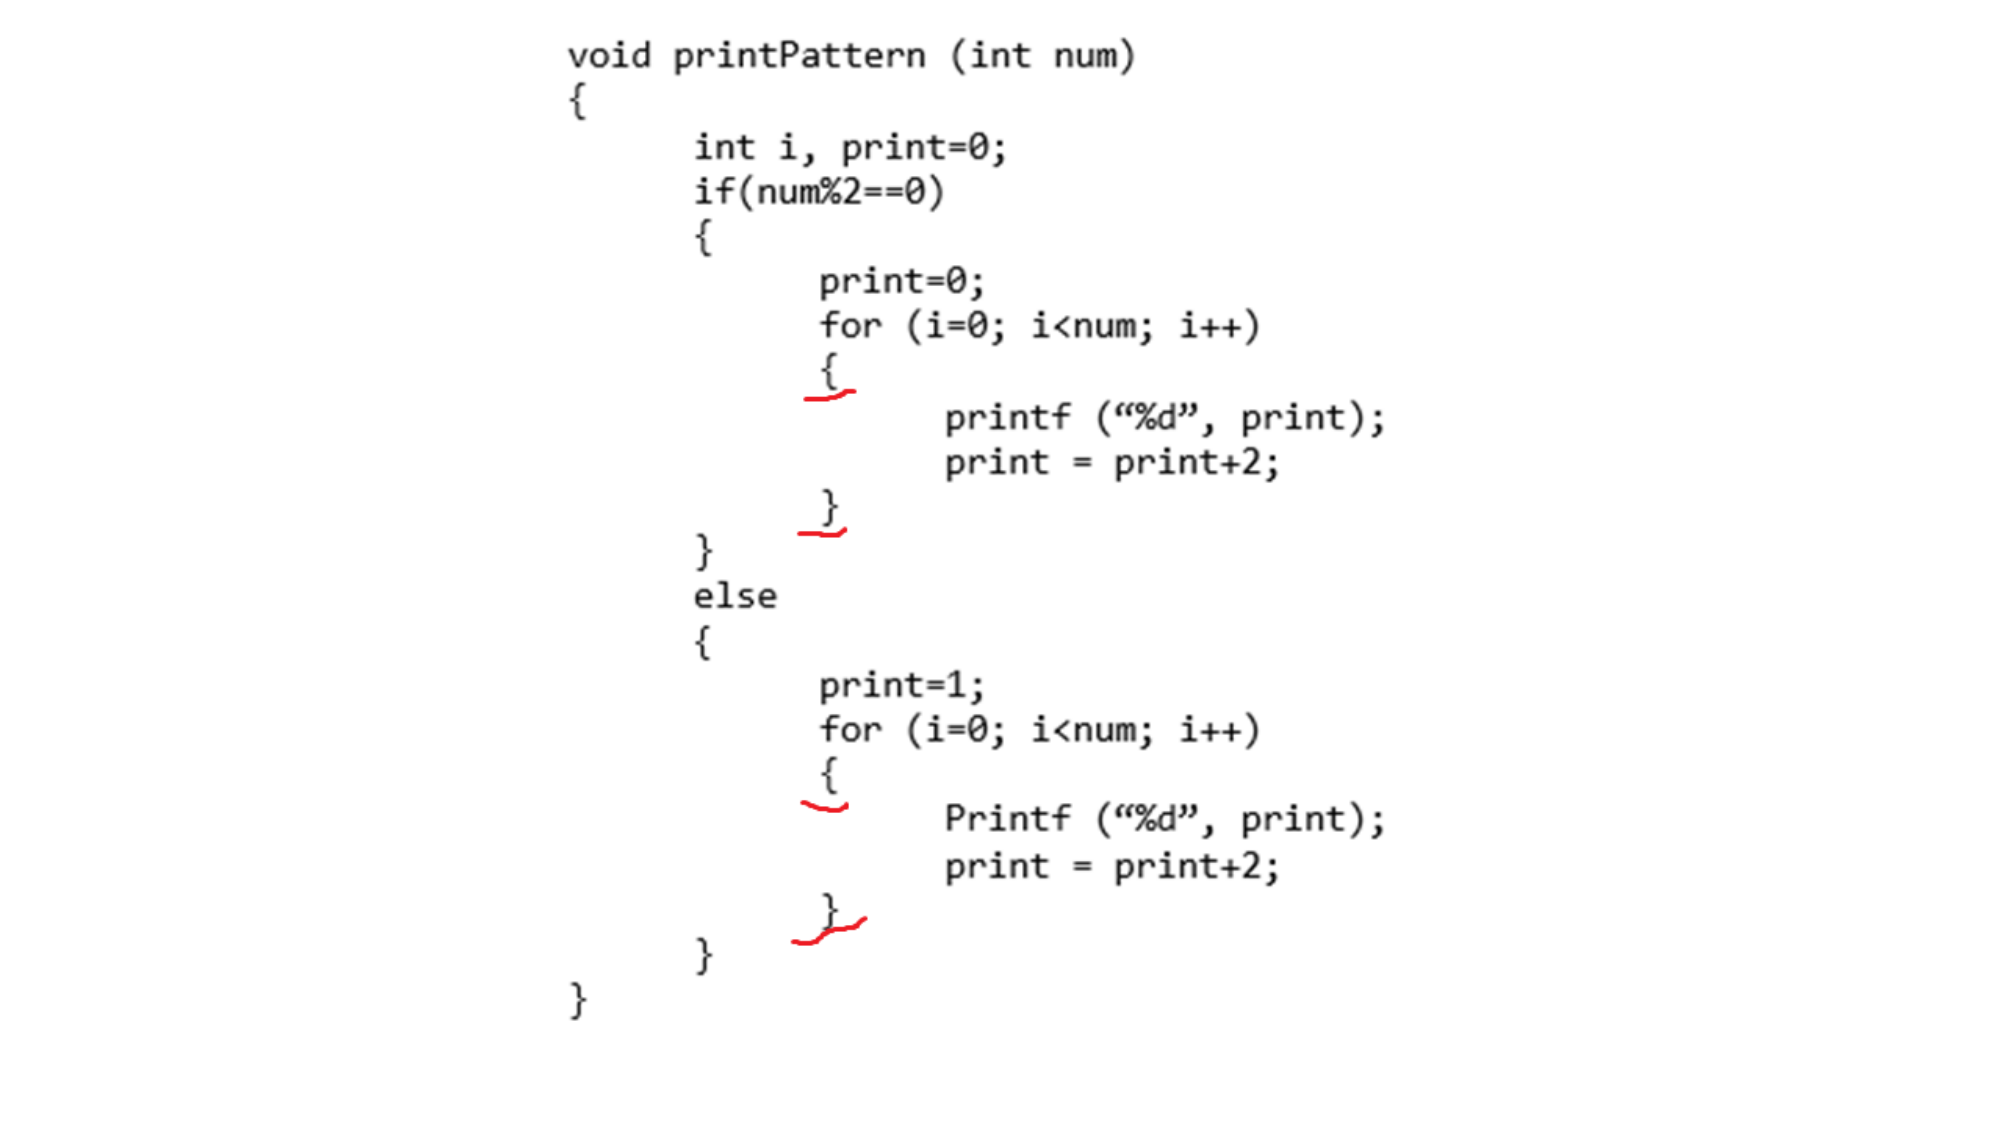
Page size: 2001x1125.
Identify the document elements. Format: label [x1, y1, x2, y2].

picture [536, 28, 1464, 1046]
